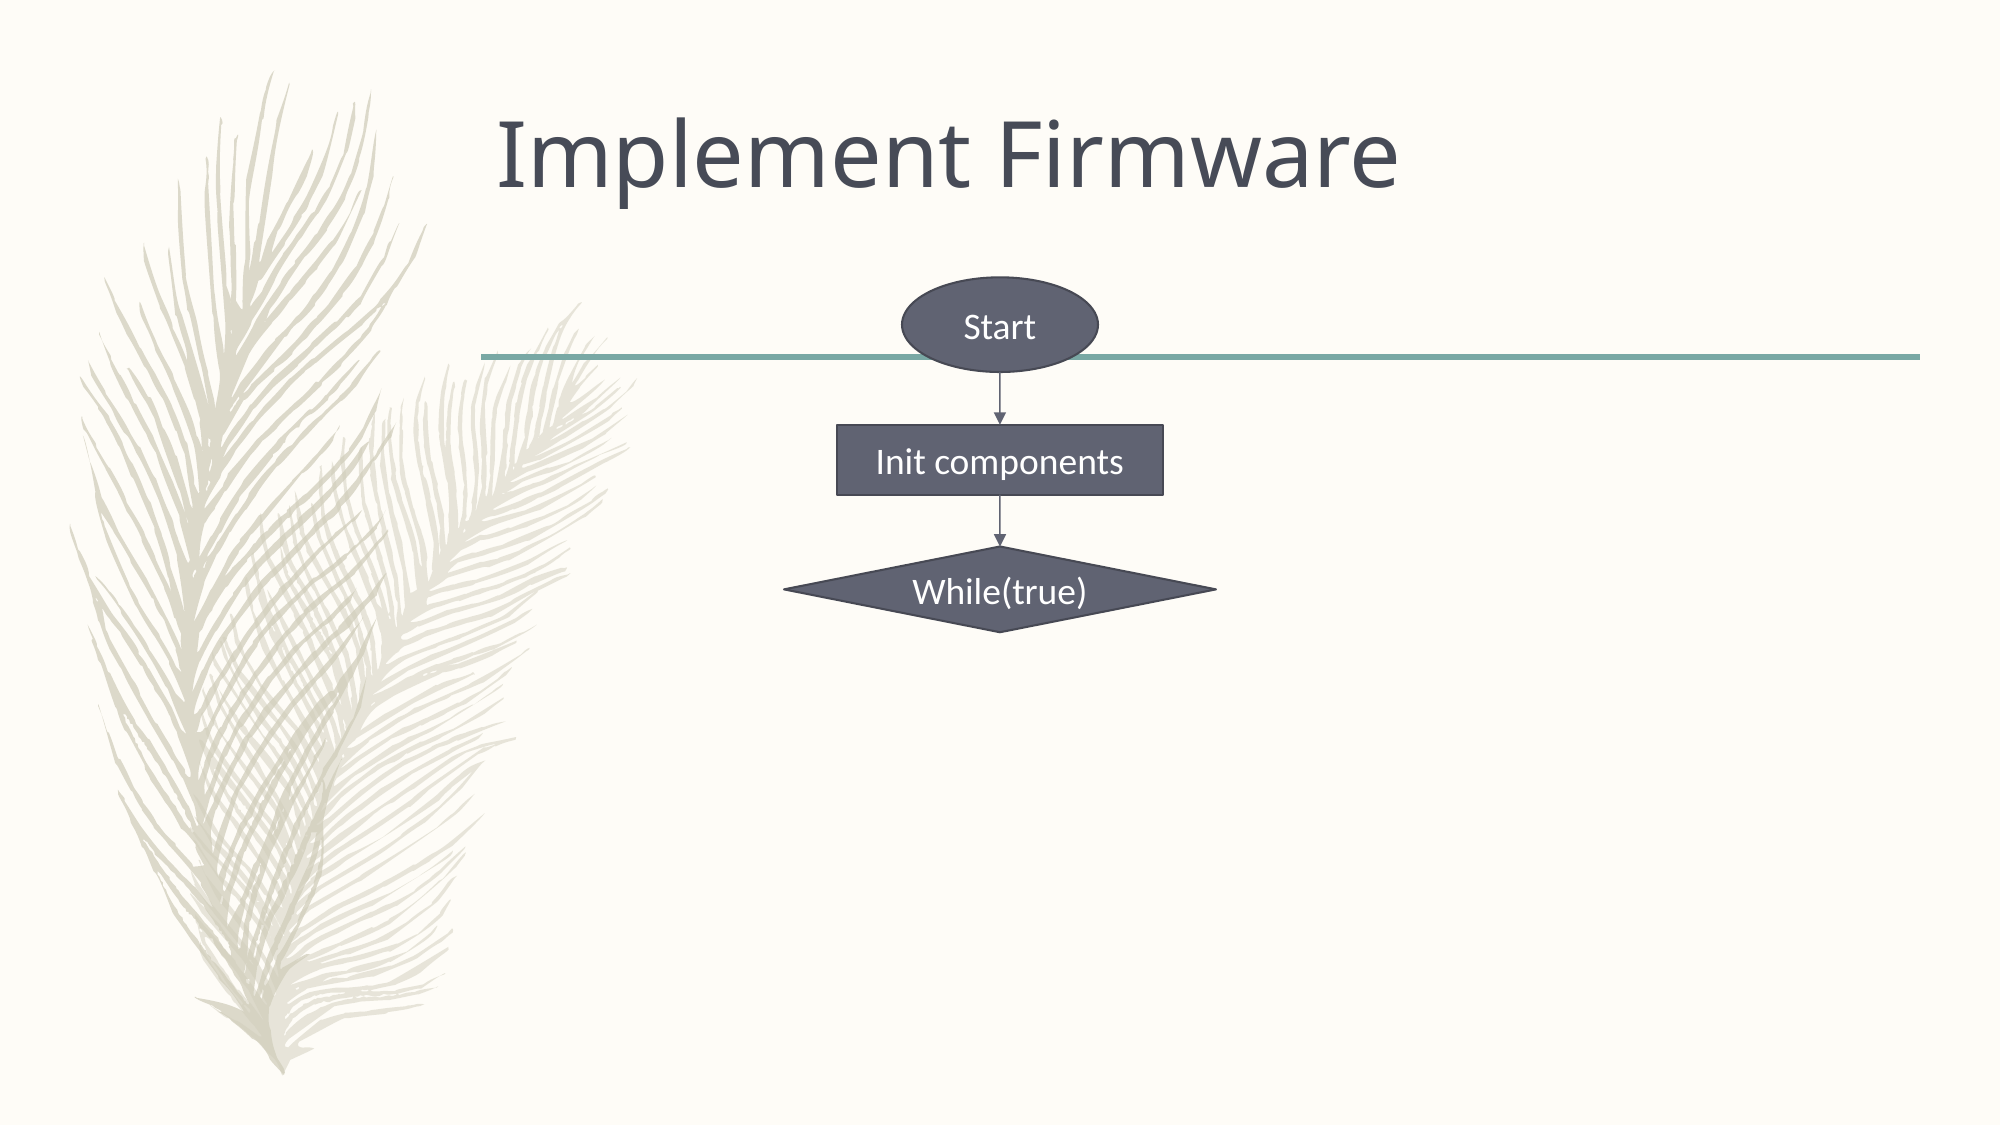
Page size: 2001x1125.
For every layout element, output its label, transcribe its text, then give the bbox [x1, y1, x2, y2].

title Implement Firmware [481, 93, 1920, 350]
text_box Init components [836, 424, 1164, 496]
text_box While(true) [782, 545, 1218, 634]
text_box Start [900, 276, 1100, 374]
